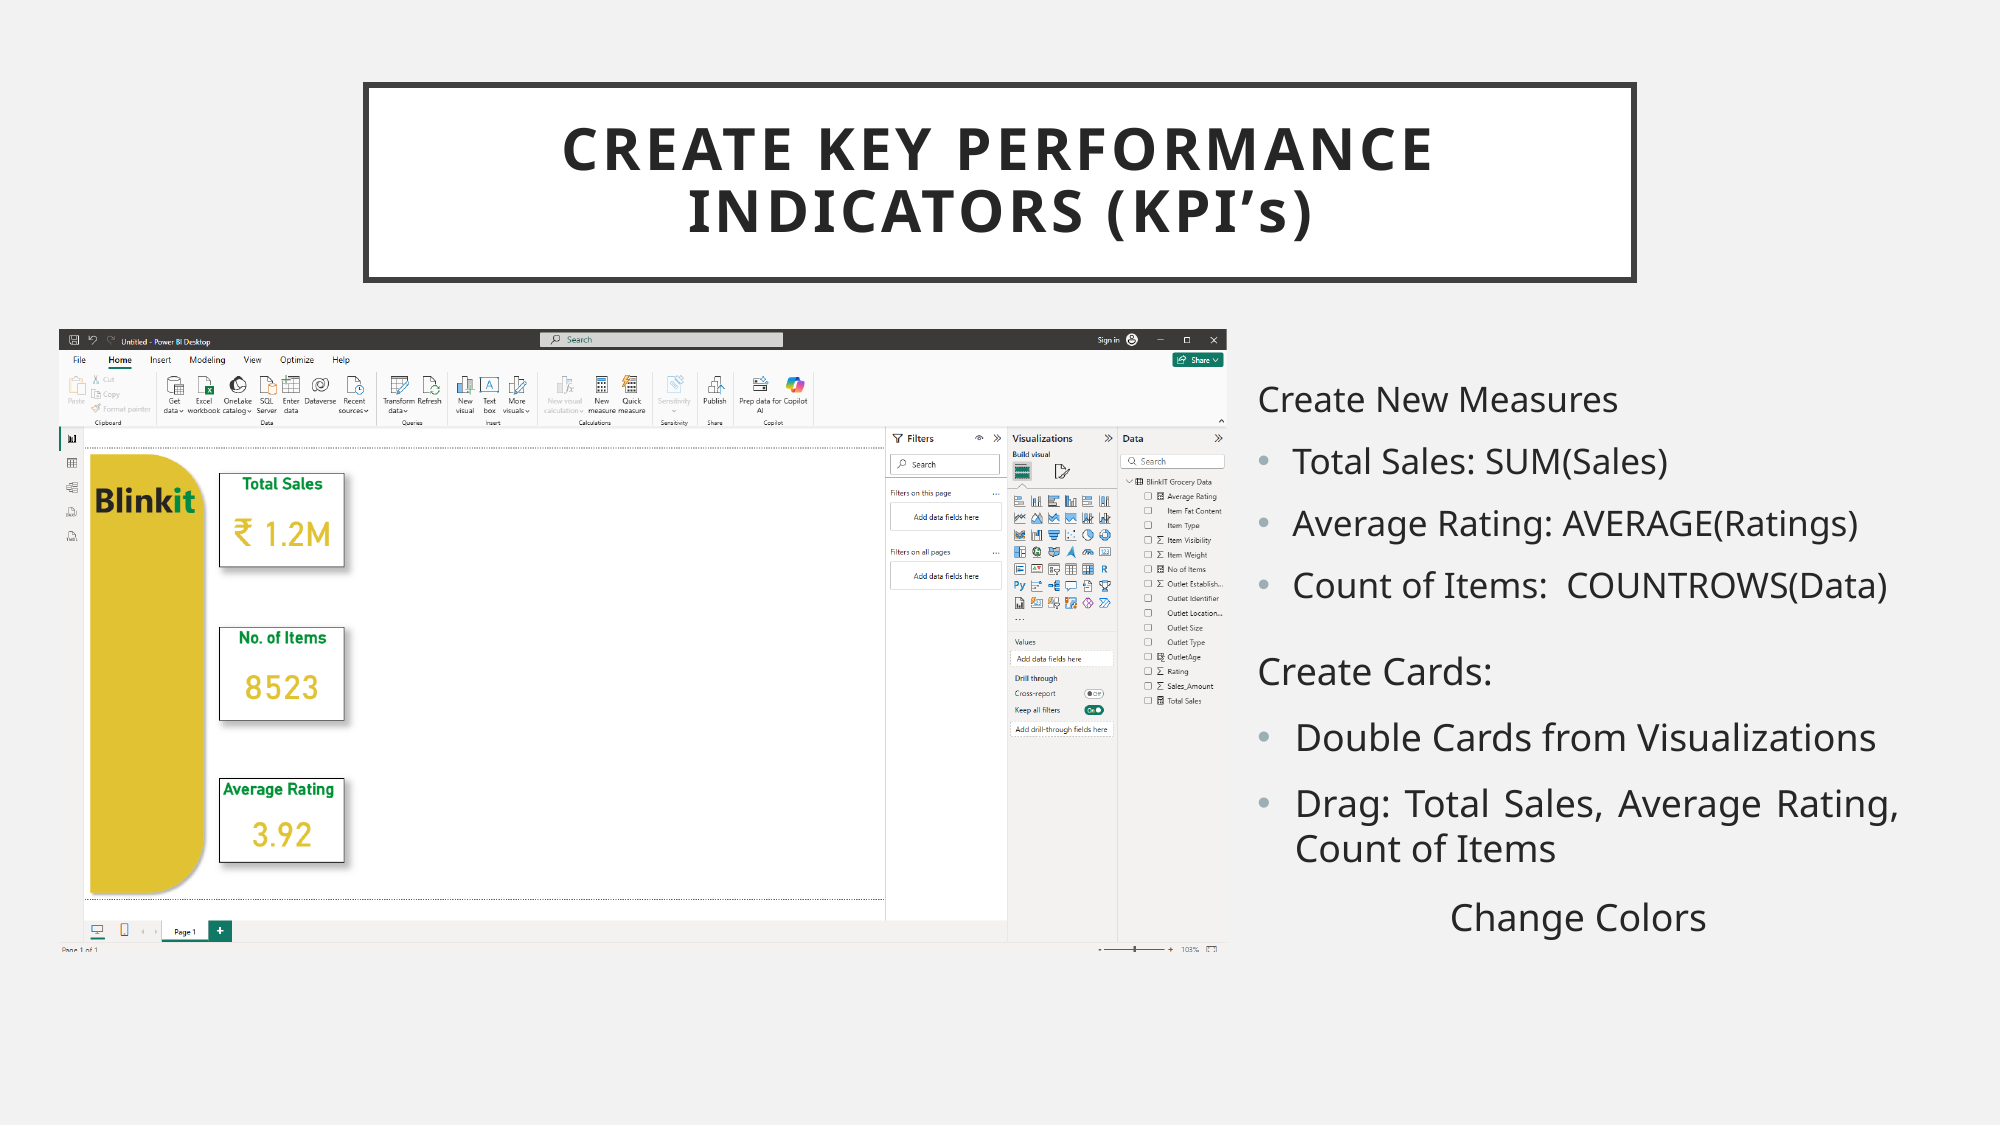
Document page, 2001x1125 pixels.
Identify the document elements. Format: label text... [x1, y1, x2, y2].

text_box Create Cards: Double Cards from Visualizations Drag: Total Sales, Average Rating, Count of Items [1242, 640, 1916, 886]
picture [59, 329, 1227, 952]
text_box Change Colors [1242, 886, 1916, 964]
title Create KEY PERFORMANCE INDICATORS (kpi’s) [363, 82, 1637, 283]
list Create New Measures Total Sales: SUM(Sales) Average Rating: AVERAGE(Ratings) Count of Items: COUNTROWS(Data) [1242, 370, 1916, 640]
